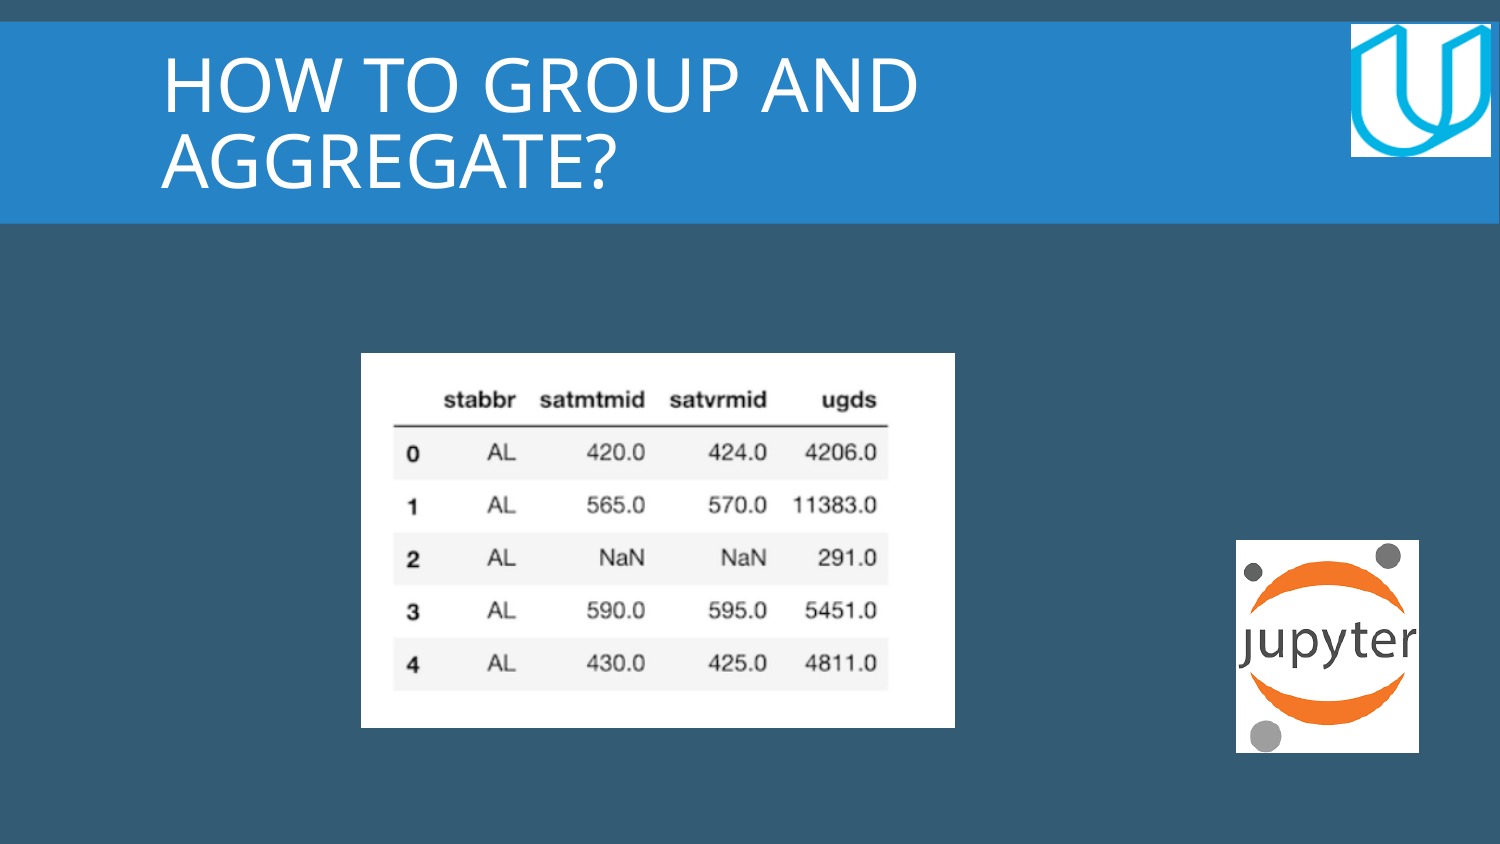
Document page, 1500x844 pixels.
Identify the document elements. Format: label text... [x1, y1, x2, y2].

picture [1362, 36, 1433, 147]
picture [1352, 121, 1396, 157]
picture [1400, 24, 1480, 125]
text_box HOW TO GROUP AND AGGREGATE? [147, 34, 1352, 221]
picture [361, 353, 955, 729]
text_box [147, 247, 1352, 765]
picture [1449, 36, 1480, 125]
picture [1235, 540, 1419, 753]
picture [1483, 24, 1491, 29]
picture [1408, 95, 1491, 157]
picture [1351, 24, 1395, 48]
